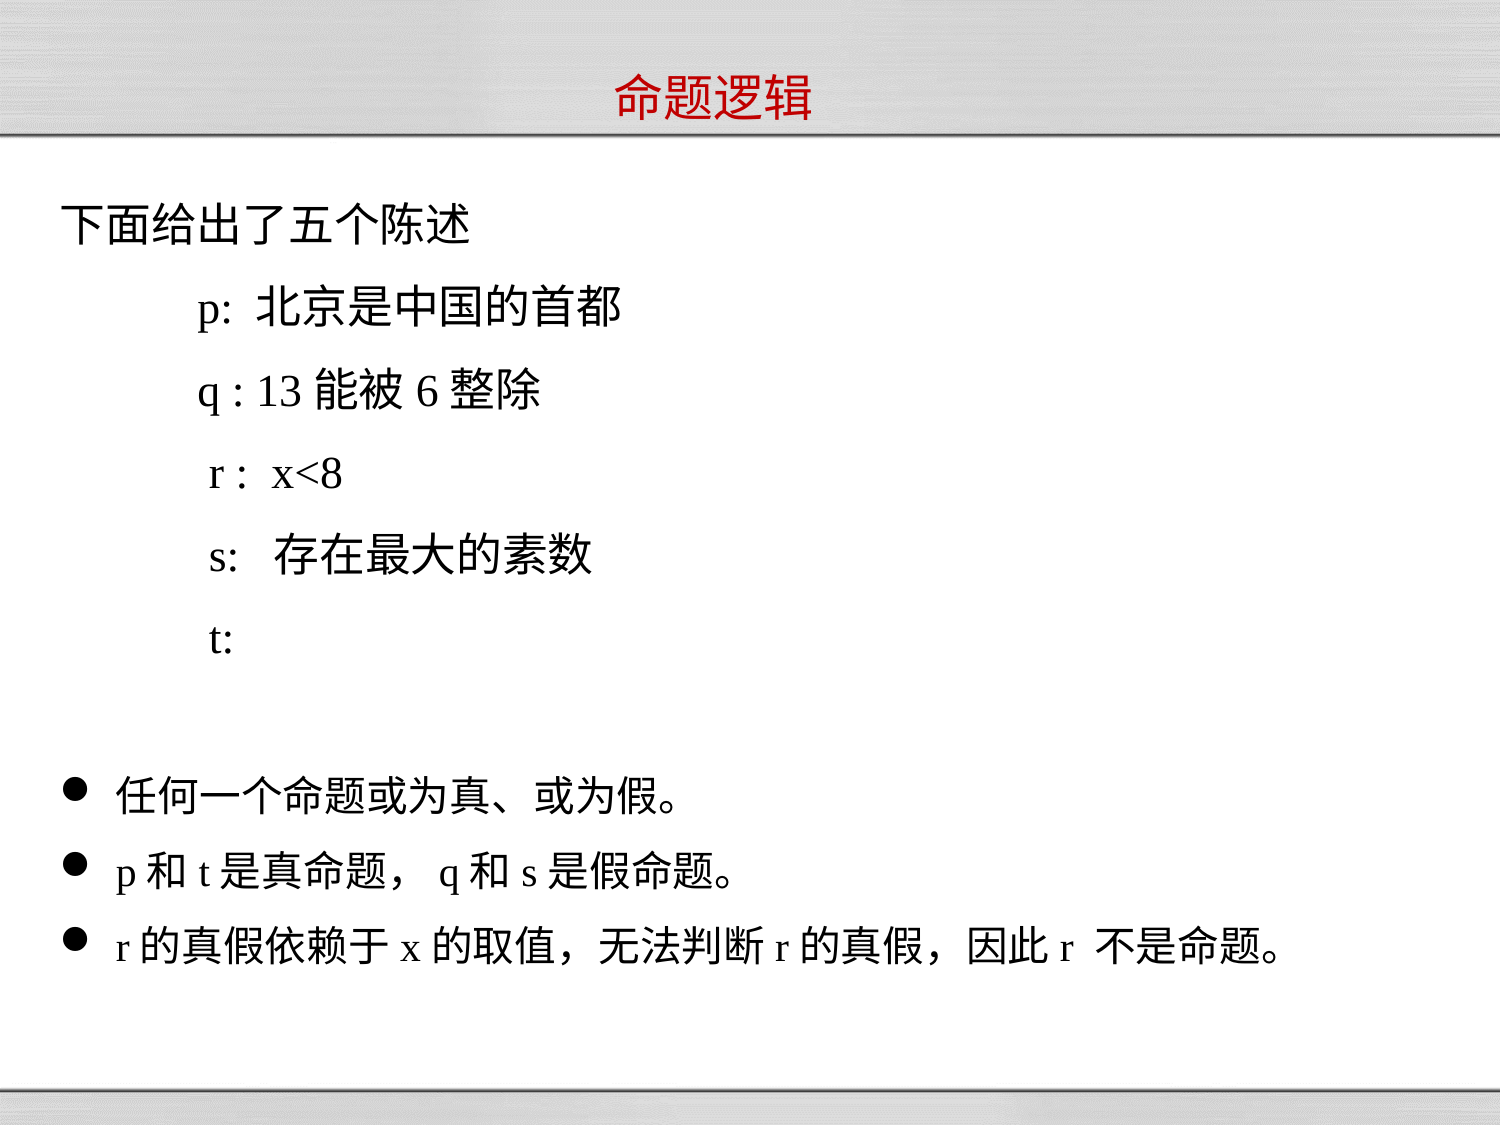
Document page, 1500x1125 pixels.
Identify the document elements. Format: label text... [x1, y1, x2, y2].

title 命题逻辑 [109, 38, 1341, 146]
picture [0, 0, 1500, 1125]
